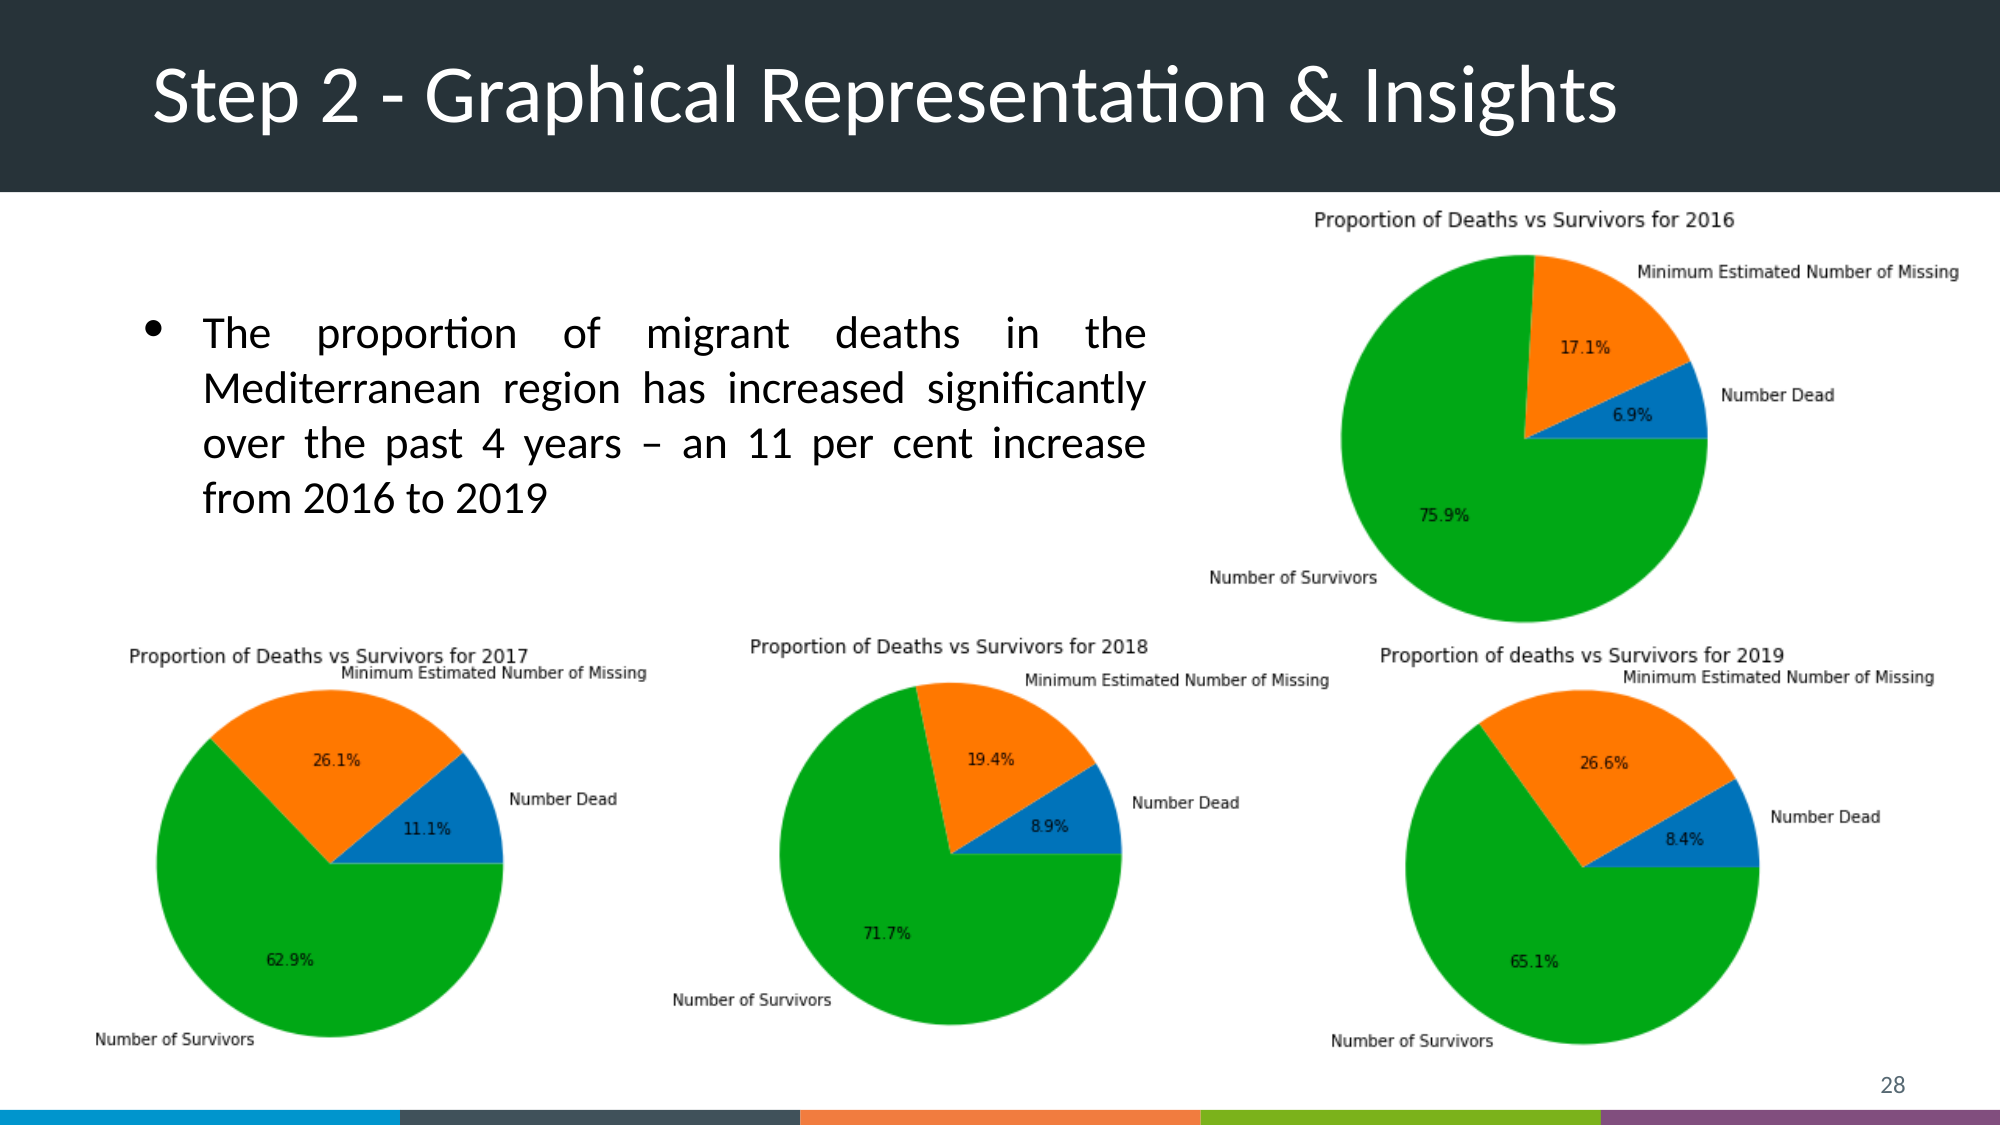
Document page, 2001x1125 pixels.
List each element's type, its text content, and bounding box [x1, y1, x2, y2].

text_box The proportion of migrant deaths in the Mediterranean region has increased significantly over the past 4 years – an 11 per cent increase from 2016 to 2019 [112, 294, 1163, 643]
title Step 2 - Graphical Representation & Insights [137, 40, 1863, 151]
picture [668, 206, 1972, 1071]
picture [52, 643, 662, 1072]
slide_number 28 [1470, 1079, 1921, 1107]
